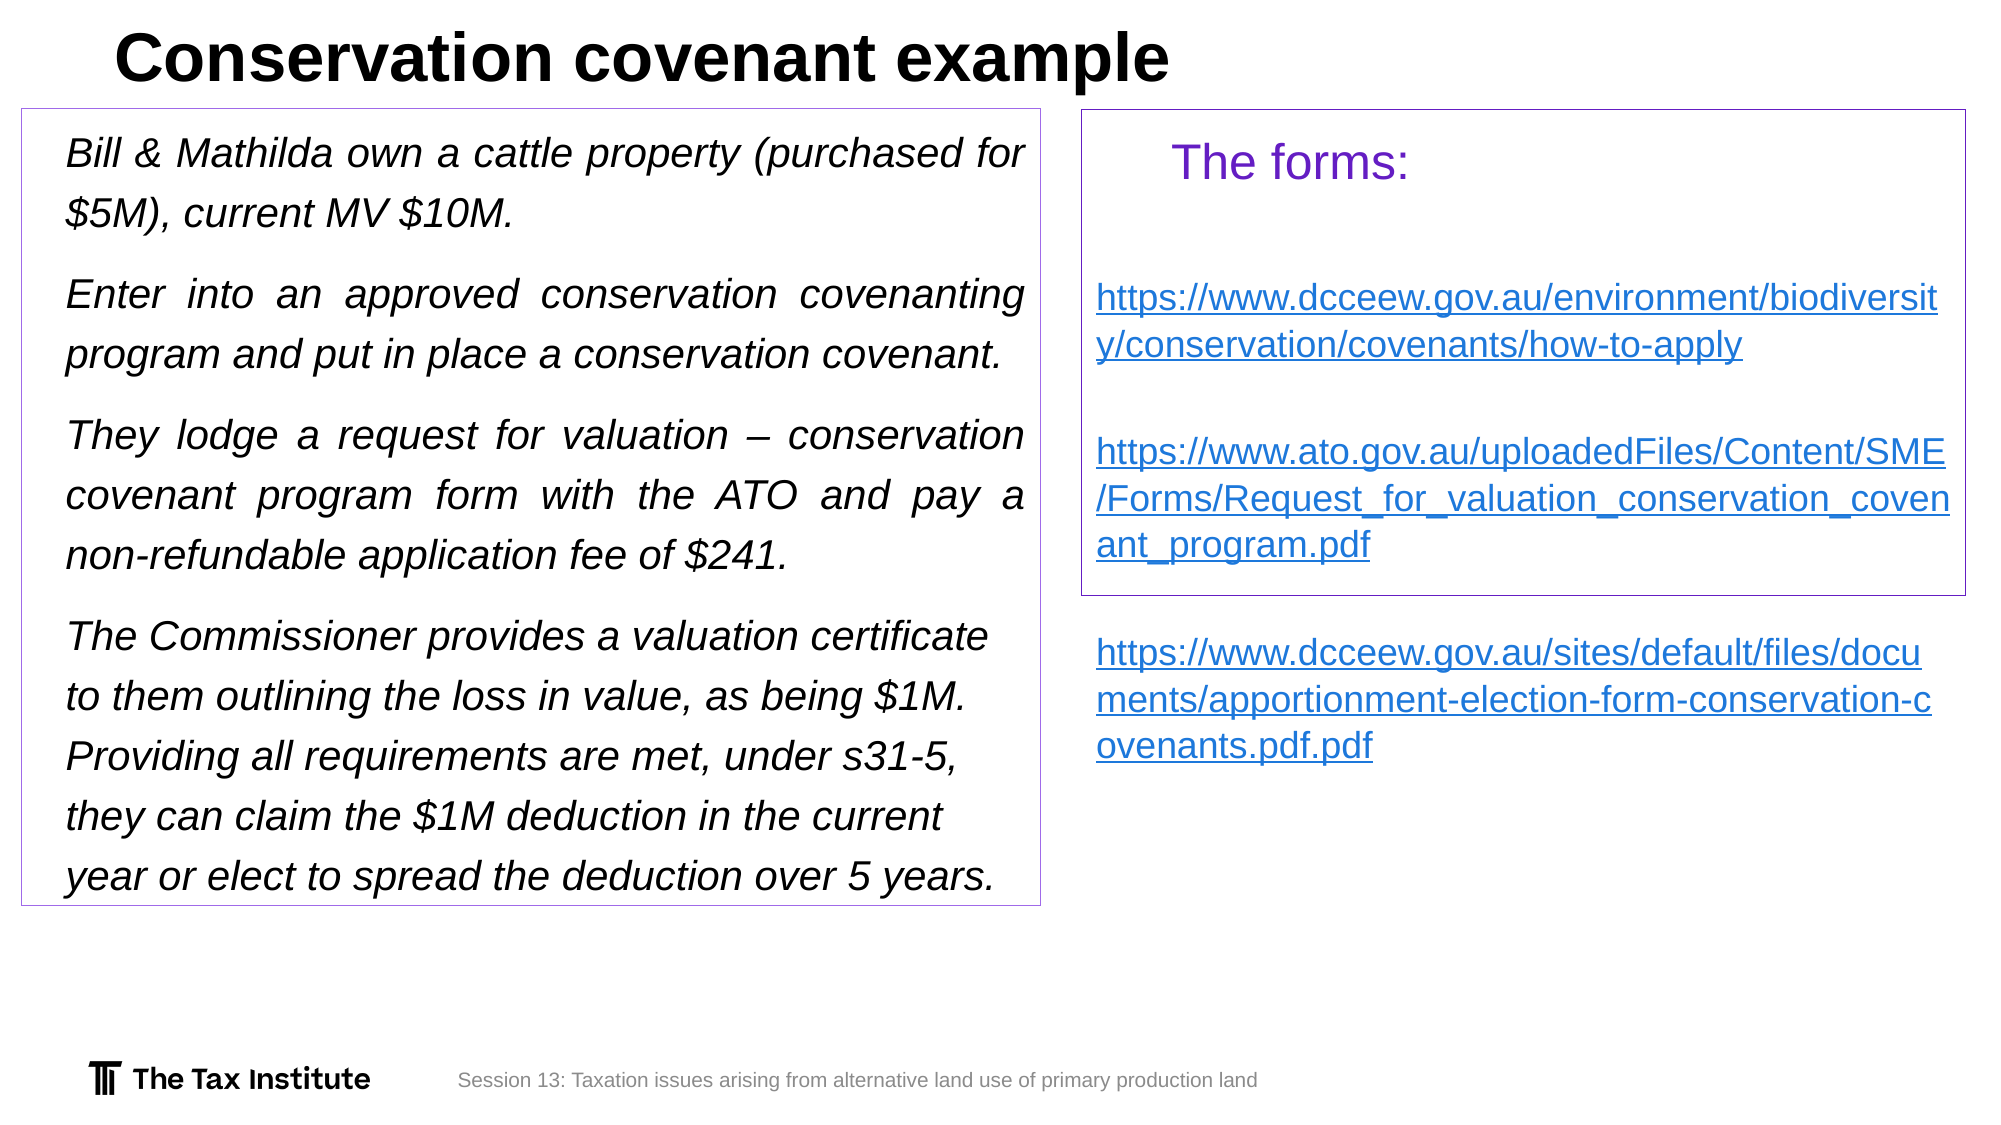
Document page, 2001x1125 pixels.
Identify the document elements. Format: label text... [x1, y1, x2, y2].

picture [88, 1061, 370, 1095]
text_box Bill & Mathilda own a cattle property (purchased for $5M), current MV $10M. Enter into an approved conservation covenanting program and put in place a conservation covenant. They lodge a request for valuation – conservation covenant program form with the ATO and pay a non-refundable application fee of $241. The Commissioner provides a valuation certificate to them outlining the loss in value, as being $1M. Providing all requirements are met, under s31-5, they can claim the $1M deduction in the current year or elect to spread the deduction over 5 years. [21, 108, 1041, 906]
title Conservation covenant example [99, 14, 1901, 104]
footer Session 13: Taxation issues arising from alternative land use of primary production land [442, 1061, 1624, 1097]
text_box The forms: https://www.dcceew.gov.au/environment/biodiversity/conservation/covenants/how-to-apply https://www.ato.gov.au/uploadedFiles/Content/SME/Forms/Request_for_valuation_conservation_covenant_program.pdf https://www.dcceew.gov.au/sites/default/files/documents/apportionment-election-form-conservation-covenants.pdf.pdf [1081, 109, 1966, 596]
